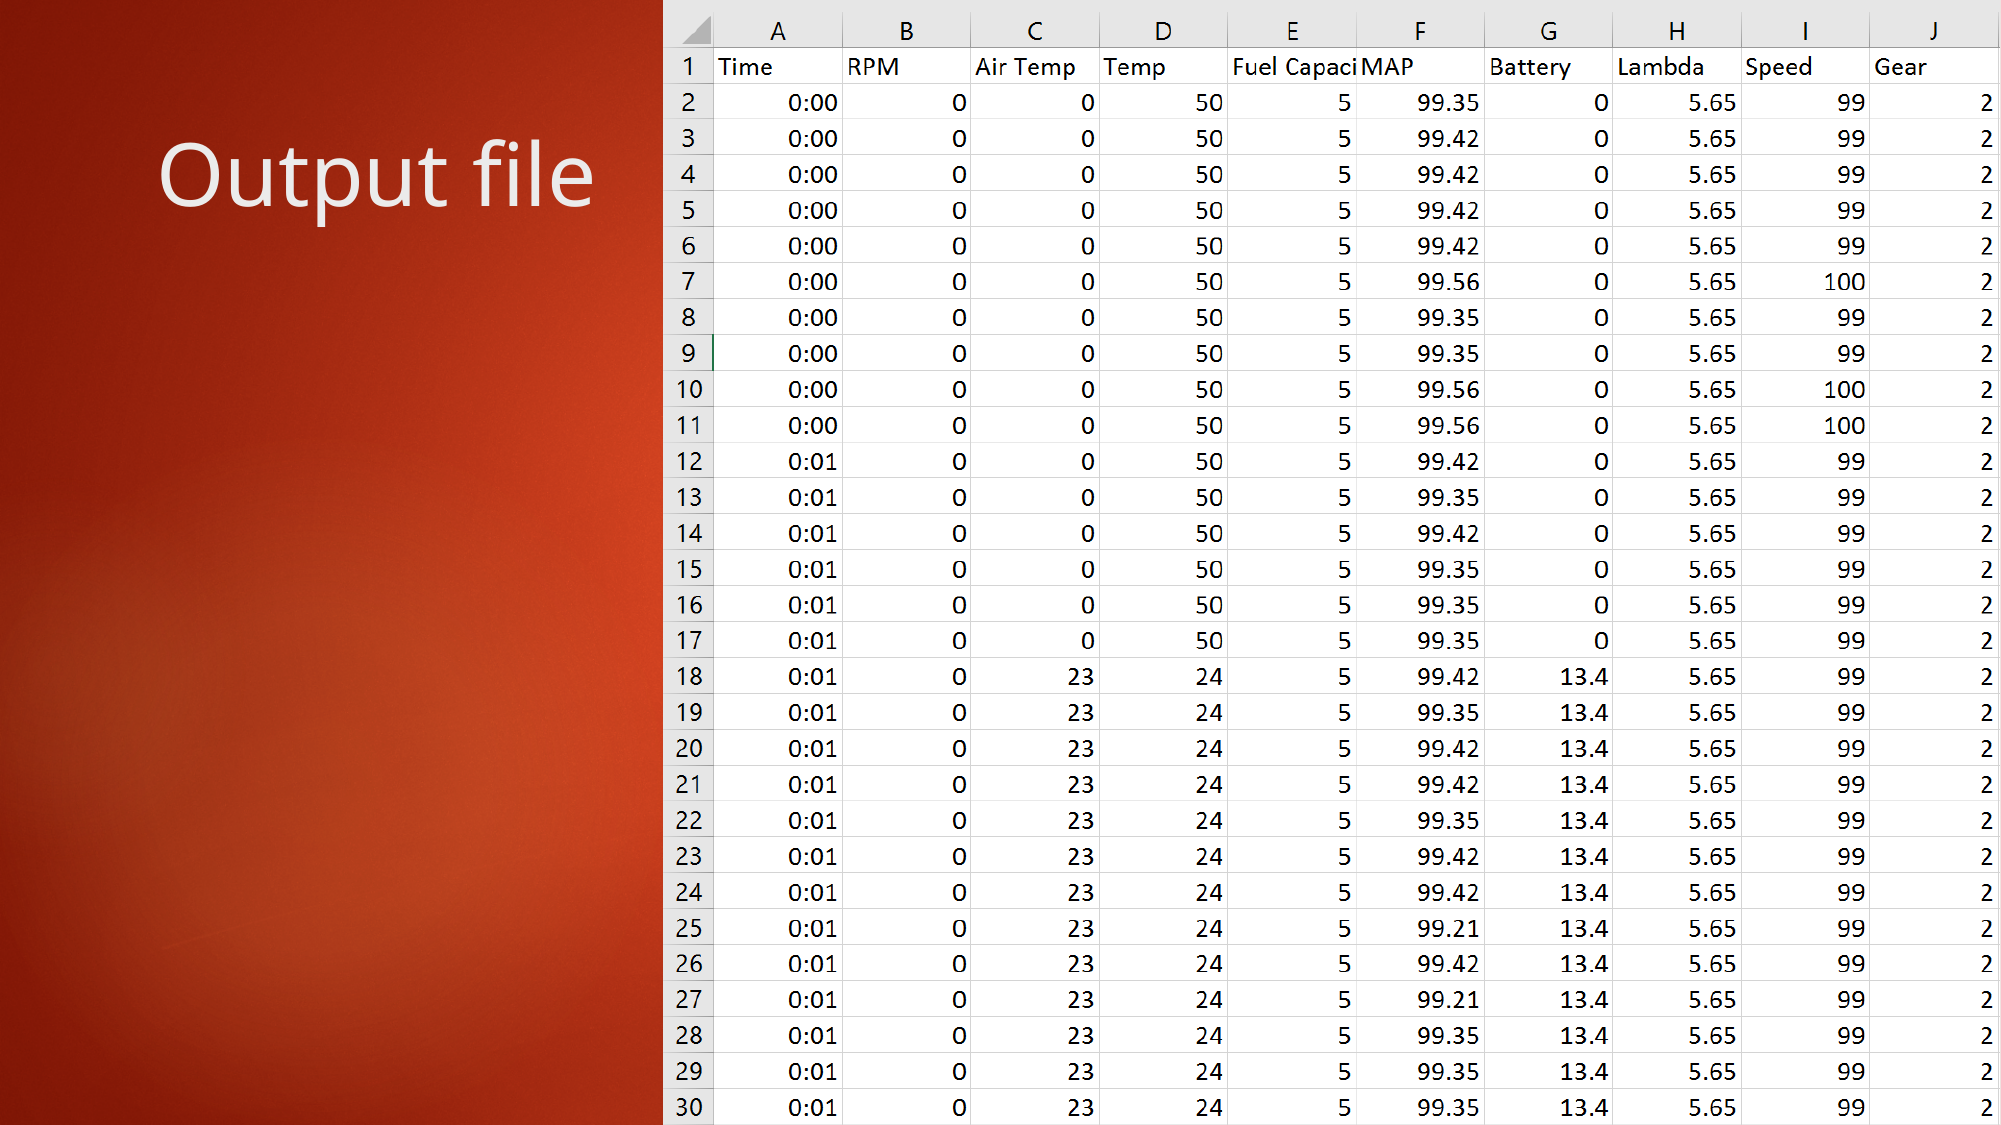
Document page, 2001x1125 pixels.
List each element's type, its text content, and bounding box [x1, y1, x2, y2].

picture [0, 0, 2000, 1125]
title Output file [141, 111, 658, 322]
